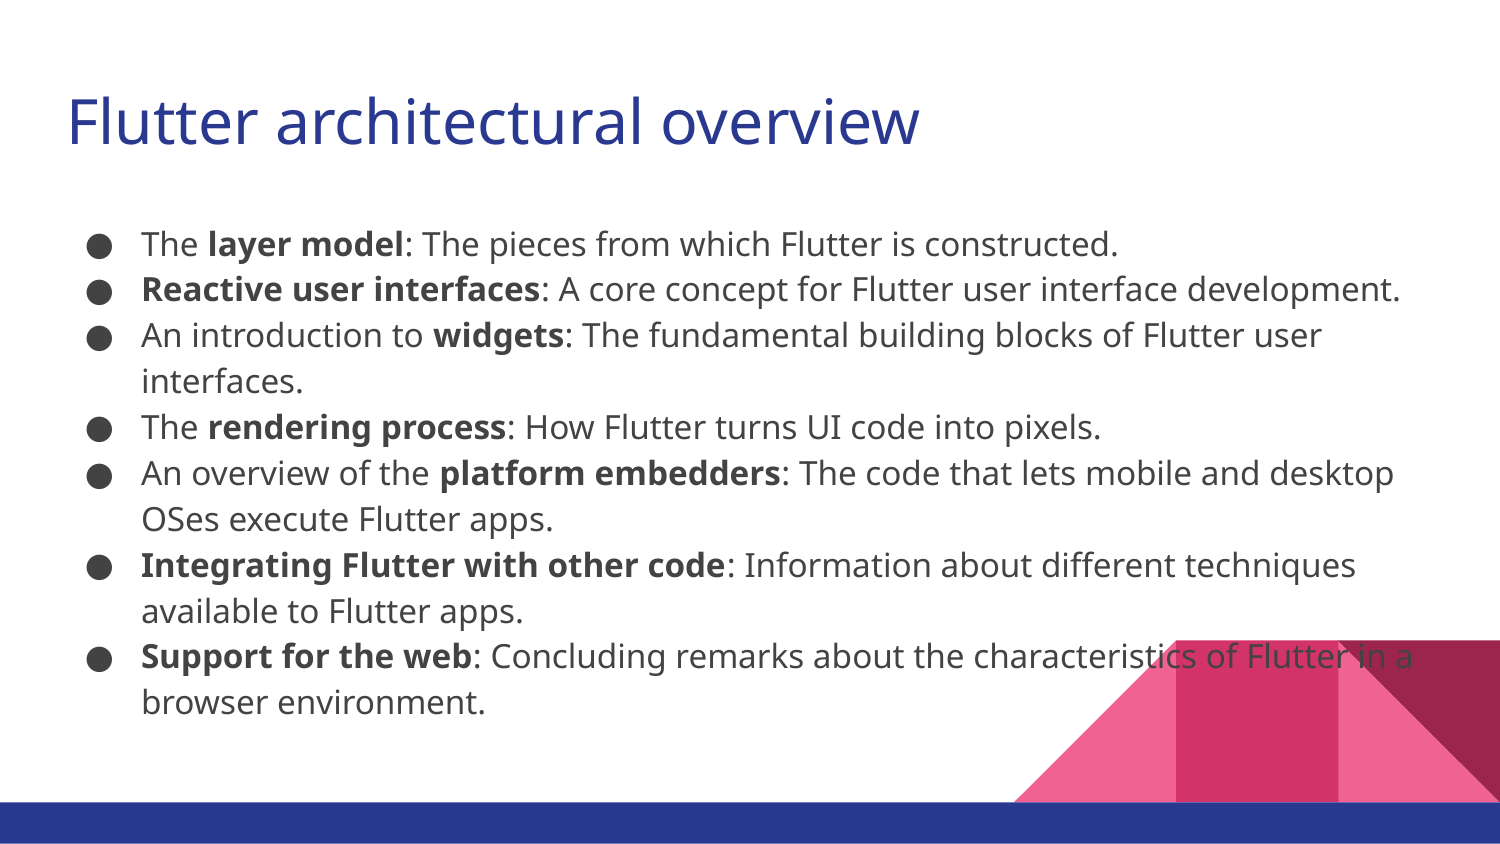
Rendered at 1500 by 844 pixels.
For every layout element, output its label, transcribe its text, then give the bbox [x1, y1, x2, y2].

title Flutter architectural overview [51, 67, 1449, 167]
list The layer model: The pieces from which Flutter is constructed. Reactive user interfaces: A core concept for Flutter user interface development. An introduction to widgets: The fundamental building blocks of Flutter user interfaces. The rendering process: How Flutter turns UI code into pixels. An overview of the platform embedders: The code that lets mobile and desktop OSes execute Flutter apps. Integrating Flutter with other code: Information about different techniques available to Flutter apps. Support for the web: Concluding remarks about the characteristics of Flutter in a browser environment. [51, 201, 1449, 750]
